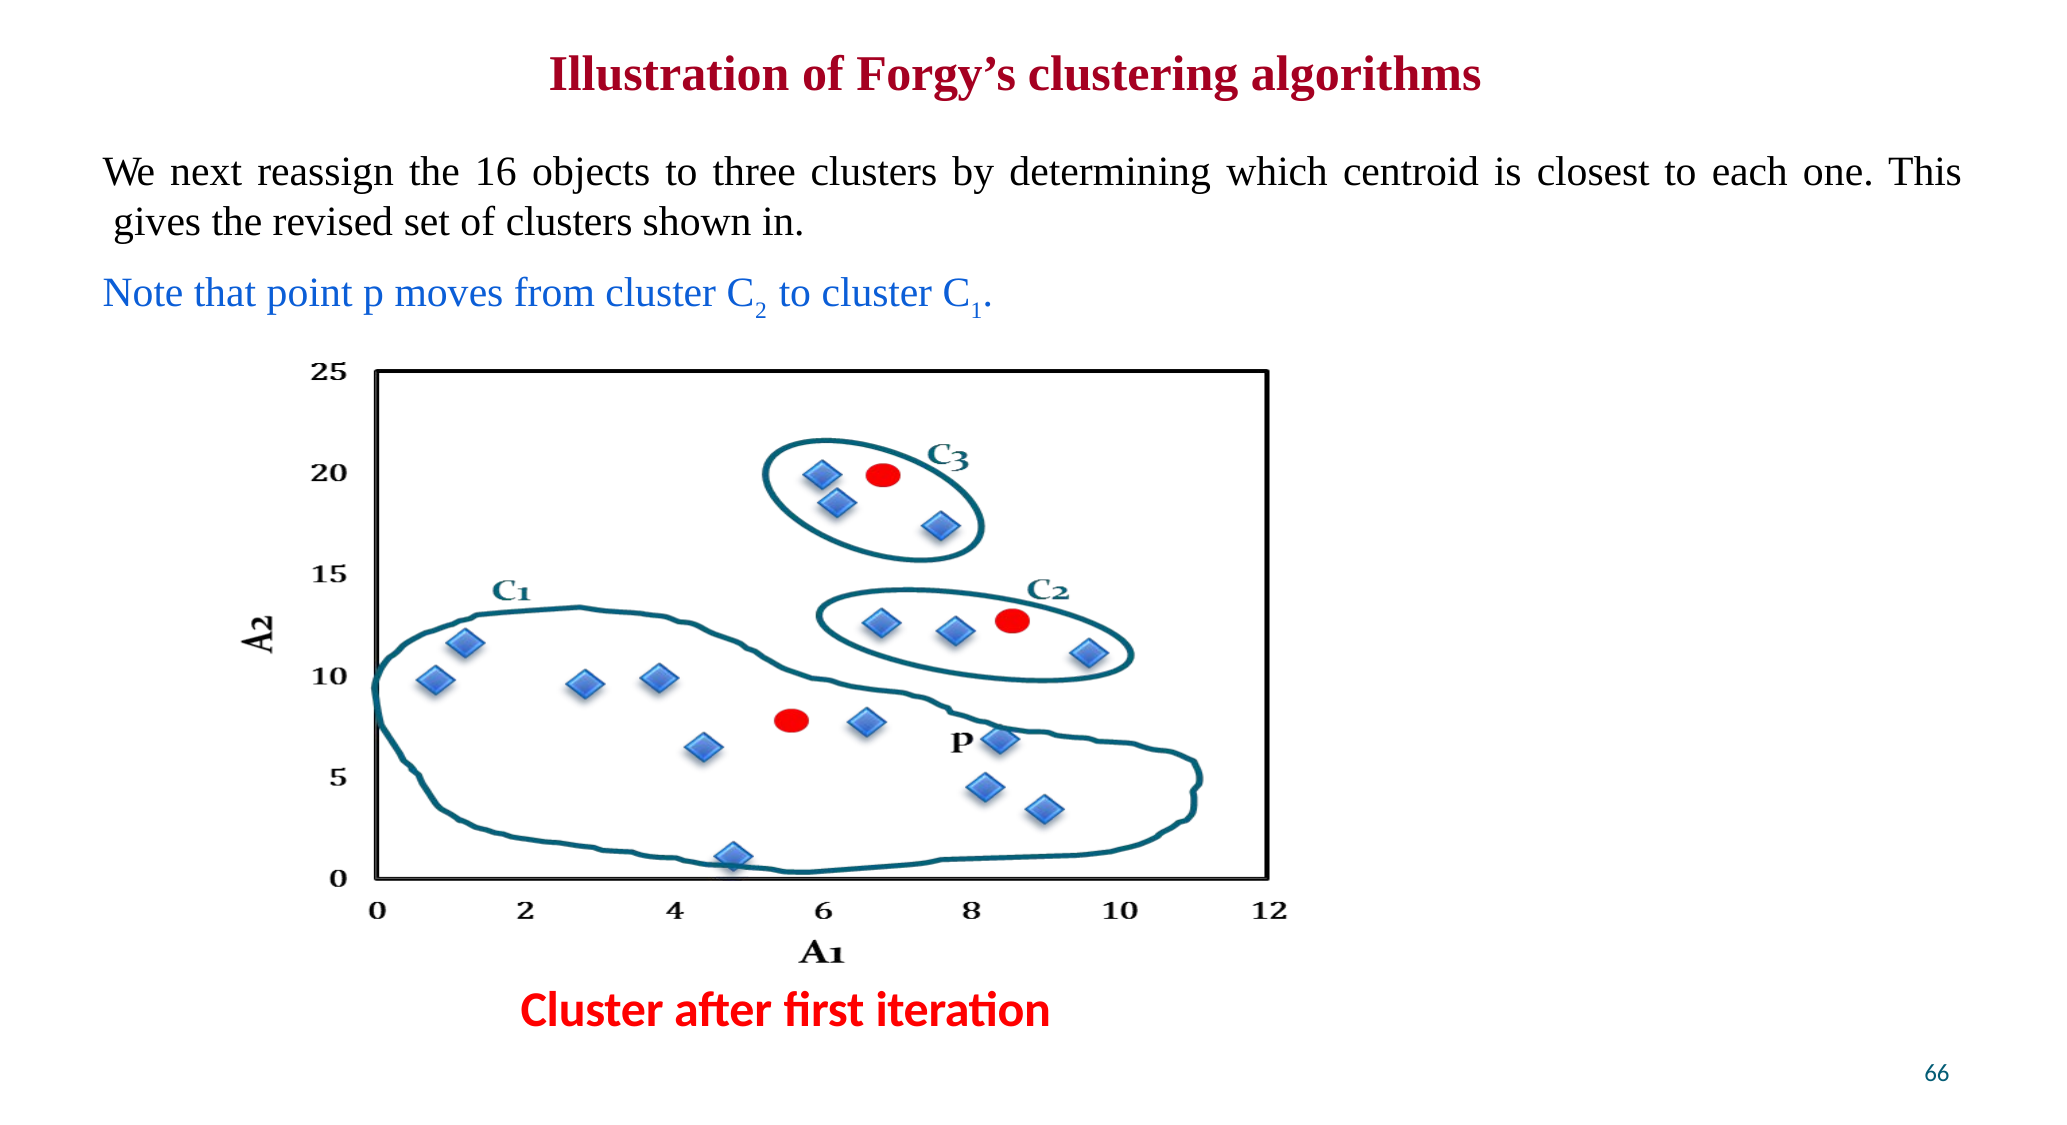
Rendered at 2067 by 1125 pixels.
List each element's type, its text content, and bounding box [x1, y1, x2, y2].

title Illustration of Forgy’s clustering algorithms [546, 38, 1487, 142]
text_box We next reassign the 16 objects to three clusters by determining which centroid is closest to each one. This gives the revised set of clusters shown in. Note that point p moves from cluster C2 to cluster C1. [96, 142, 1967, 324]
text_box 66 [1922, 1054, 1952, 1087]
text_box Cluster after first iteration [518, 1004, 1061, 1037]
picture [211, 346, 1317, 997]
